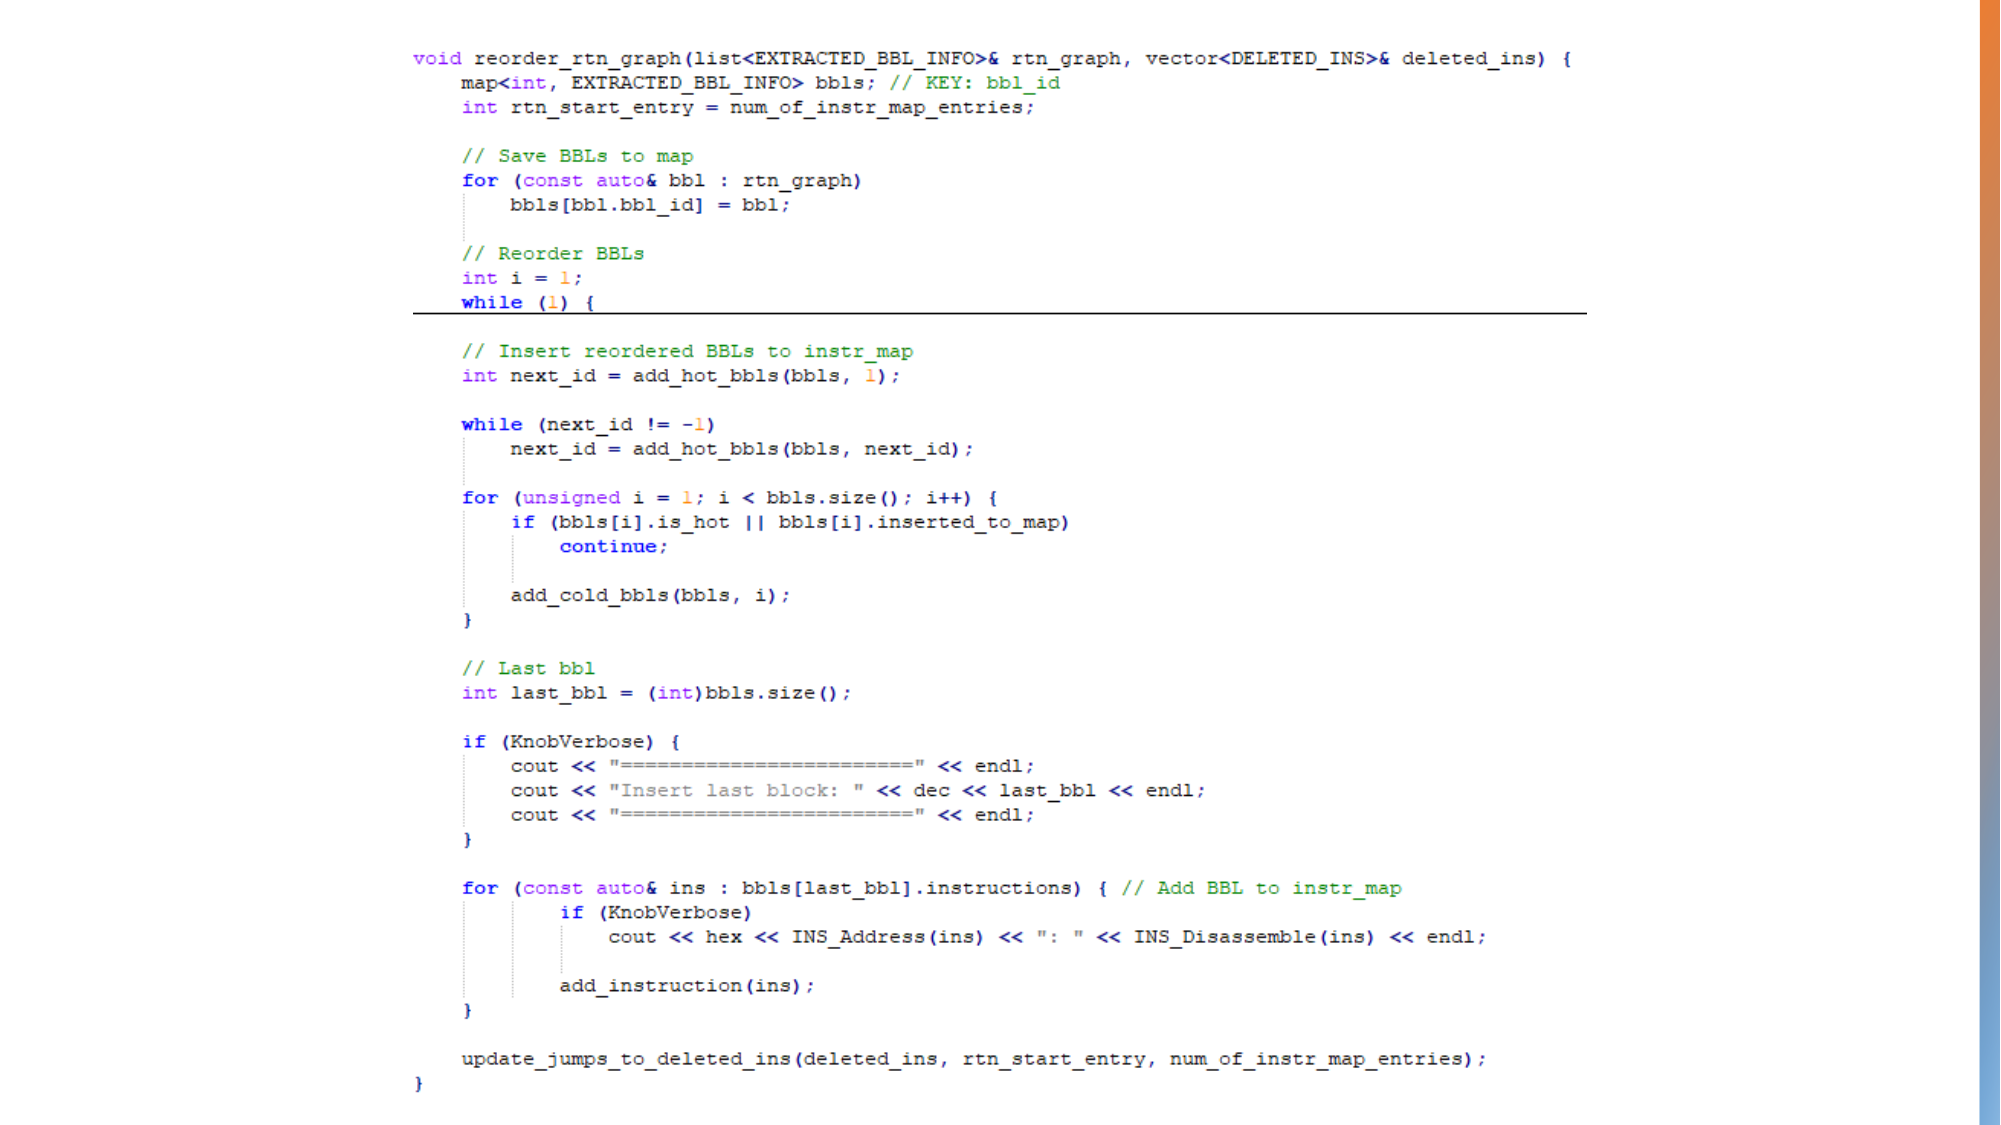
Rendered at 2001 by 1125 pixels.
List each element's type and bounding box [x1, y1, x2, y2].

picture [413, 37, 1587, 1103]
text_box [1979, 0, 2000, 1125]
